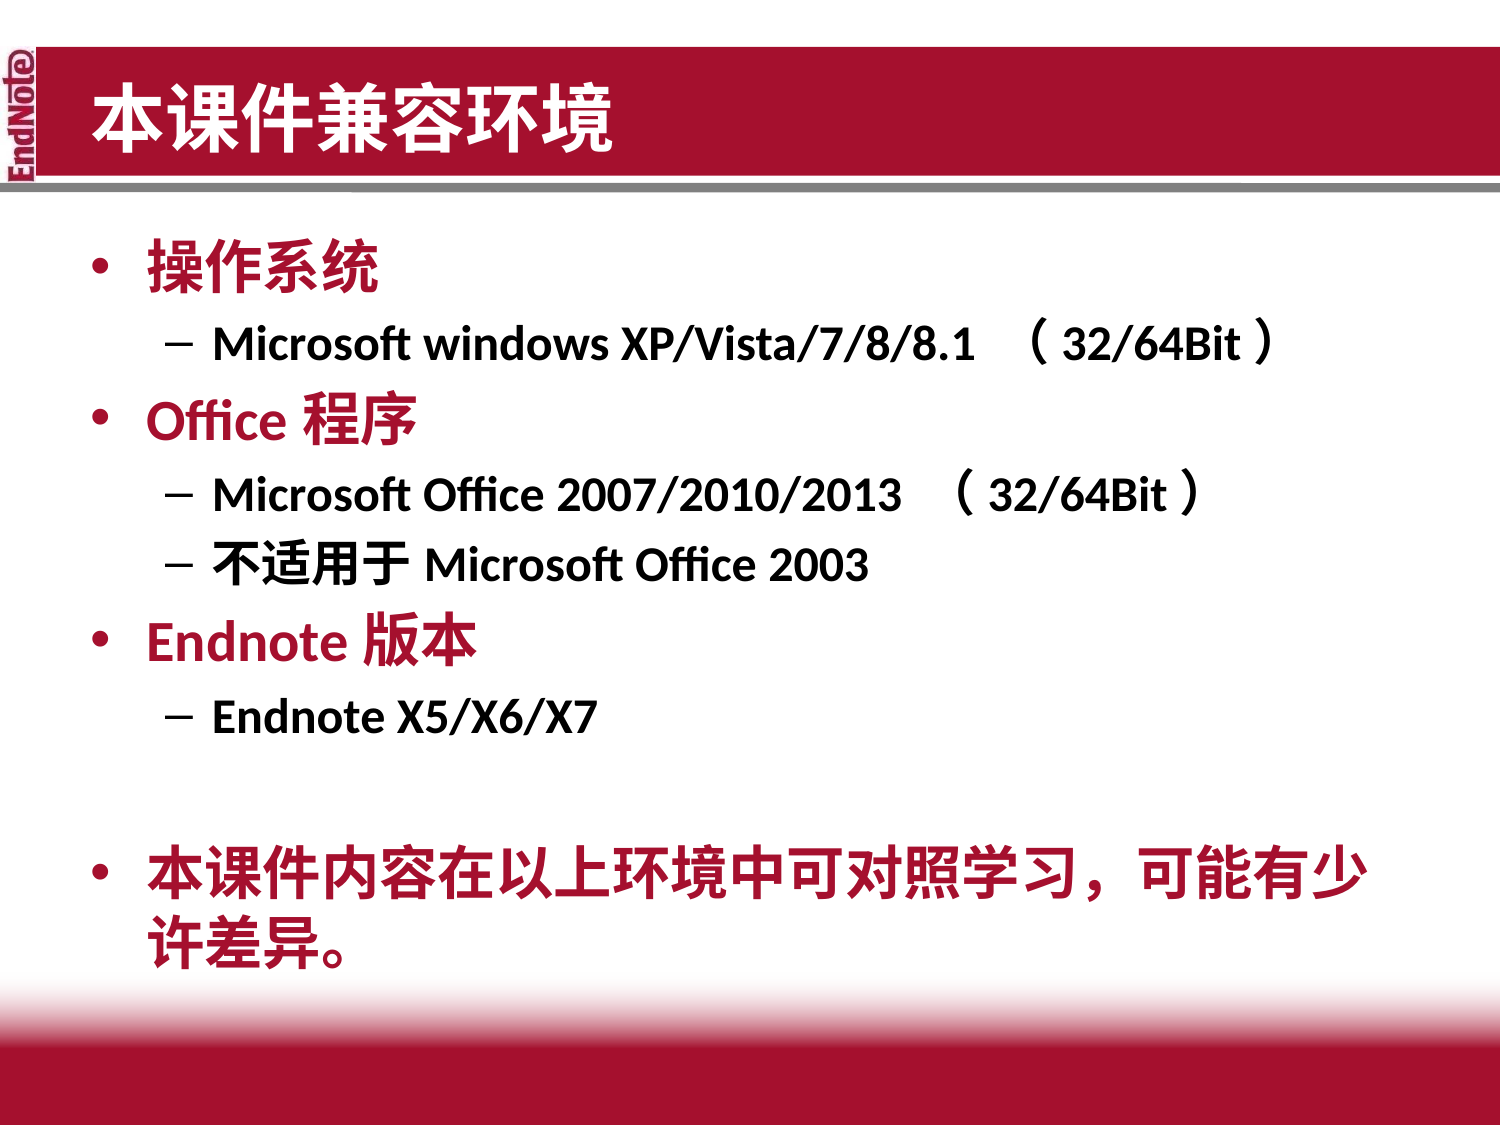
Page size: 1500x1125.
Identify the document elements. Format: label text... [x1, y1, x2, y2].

title 本课件兼容环境 [74, 44, 1426, 188]
picture [0, 46, 36, 182]
list 操作系统 Microsoft windows XP/Vista/7/8/8.1 （32/64Bit） Office程序 Microsoft Office 2007/2010/2013 （32/64Bit） 不适用于Microsoft Office 2003 Endnote版本 Endnote X5/X6/X7 本课件内容在以上环境中可对照学习，可能有少许差异。 [74, 222, 1426, 1006]
